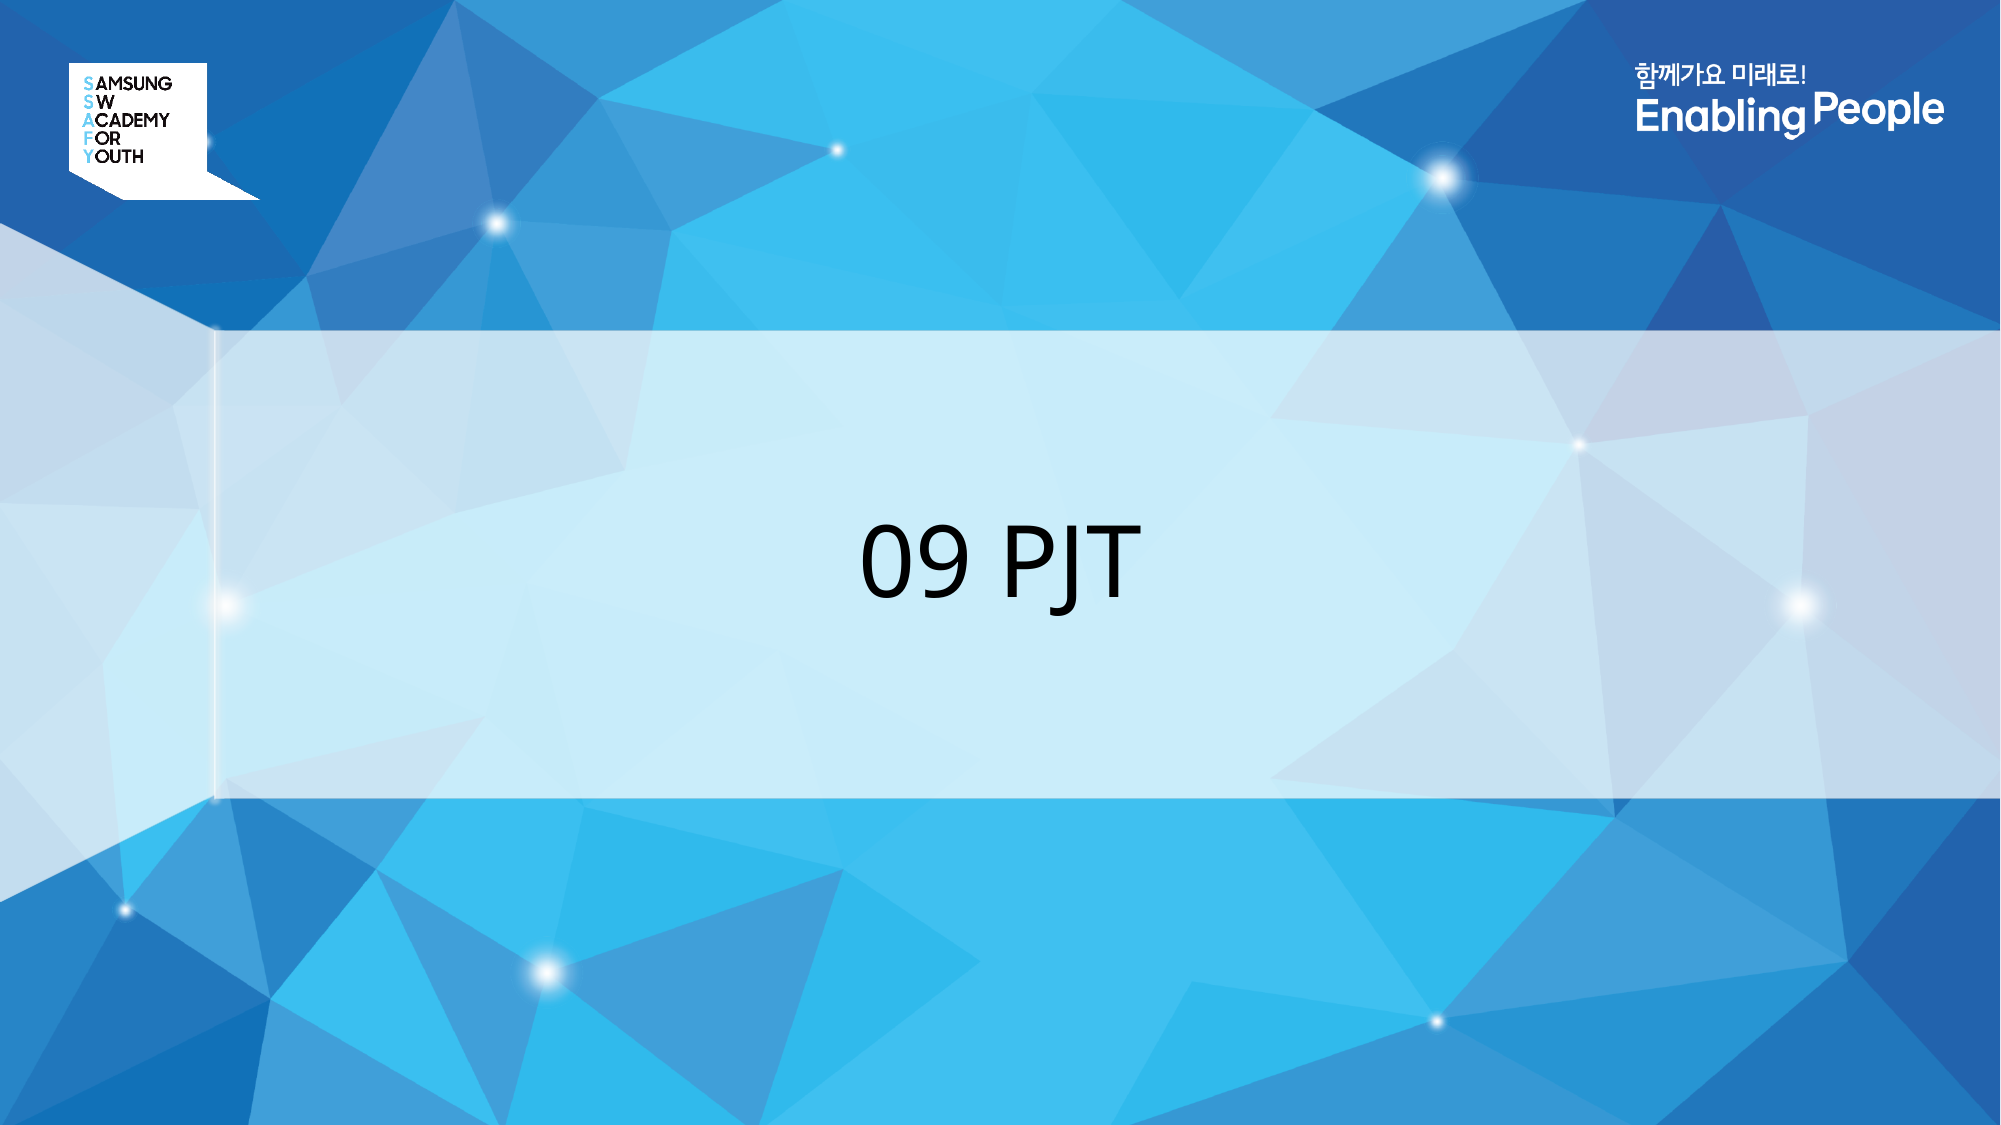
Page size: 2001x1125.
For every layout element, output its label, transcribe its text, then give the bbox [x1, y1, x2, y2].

title 09 PJT [540, 481, 1460, 650]
picture [0, 0, 2001, 1125]
